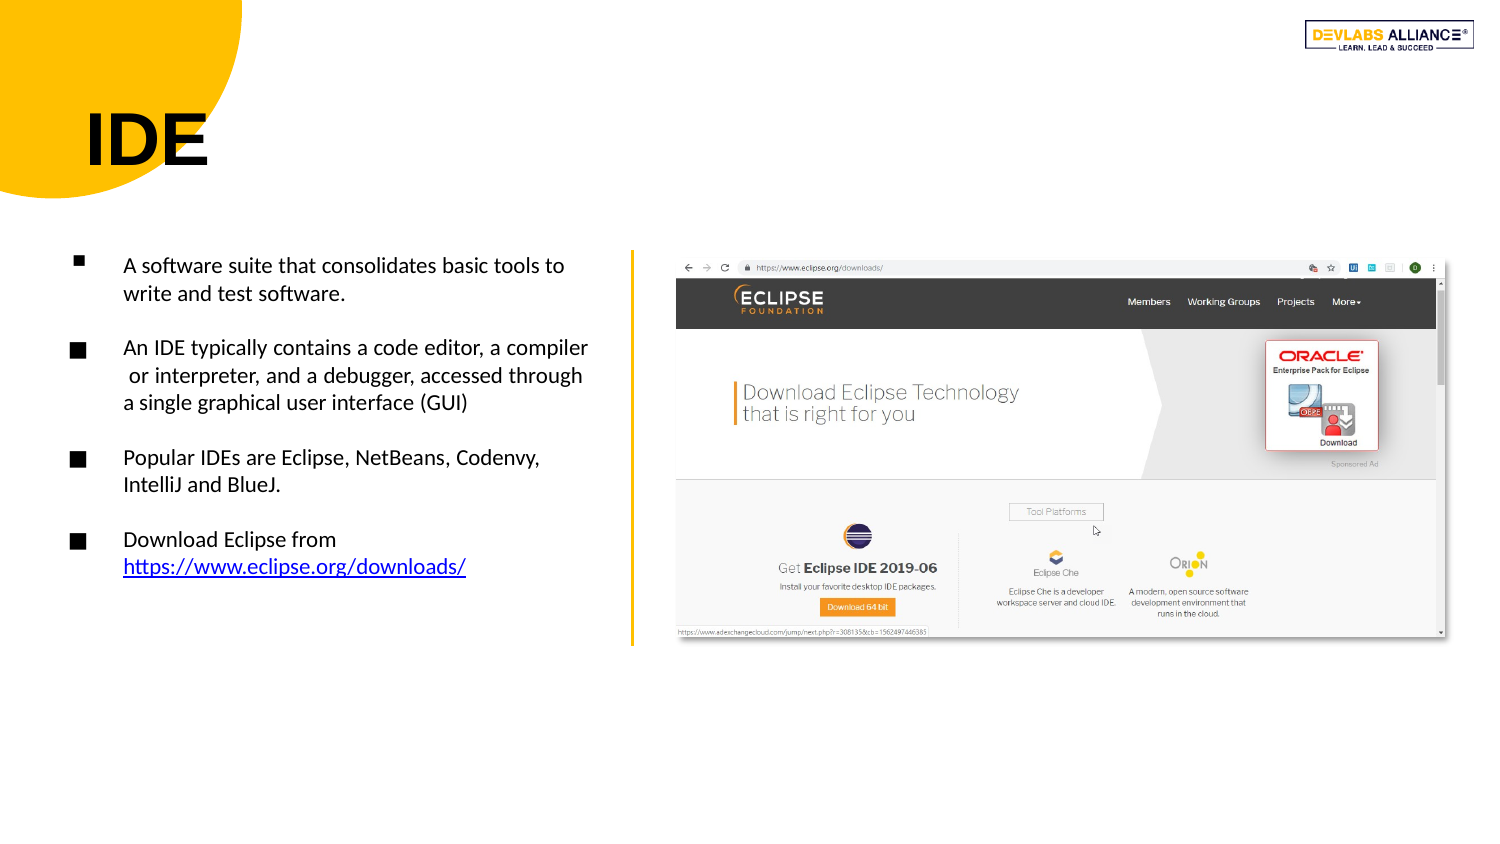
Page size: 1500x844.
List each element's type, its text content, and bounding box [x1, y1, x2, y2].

title IDE [83, 88, 213, 232]
text_box A software suite that consolidates basic tools to write and test software. An IDE typically contains a code editor, a compiler or interpreter, and a debugger, accessed through a single graphical user interface (GUI) Popular IDEs are Eclipse, NetBeans, Codenvy, IntelliJ and BlueJ. Download Eclipse from https://www.eclipse.org/downloads/ [64, 248, 590, 579]
picture [1305, 20, 1474, 51]
text_box [0, 0, 242, 199]
picture [674, 257, 1454, 647]
